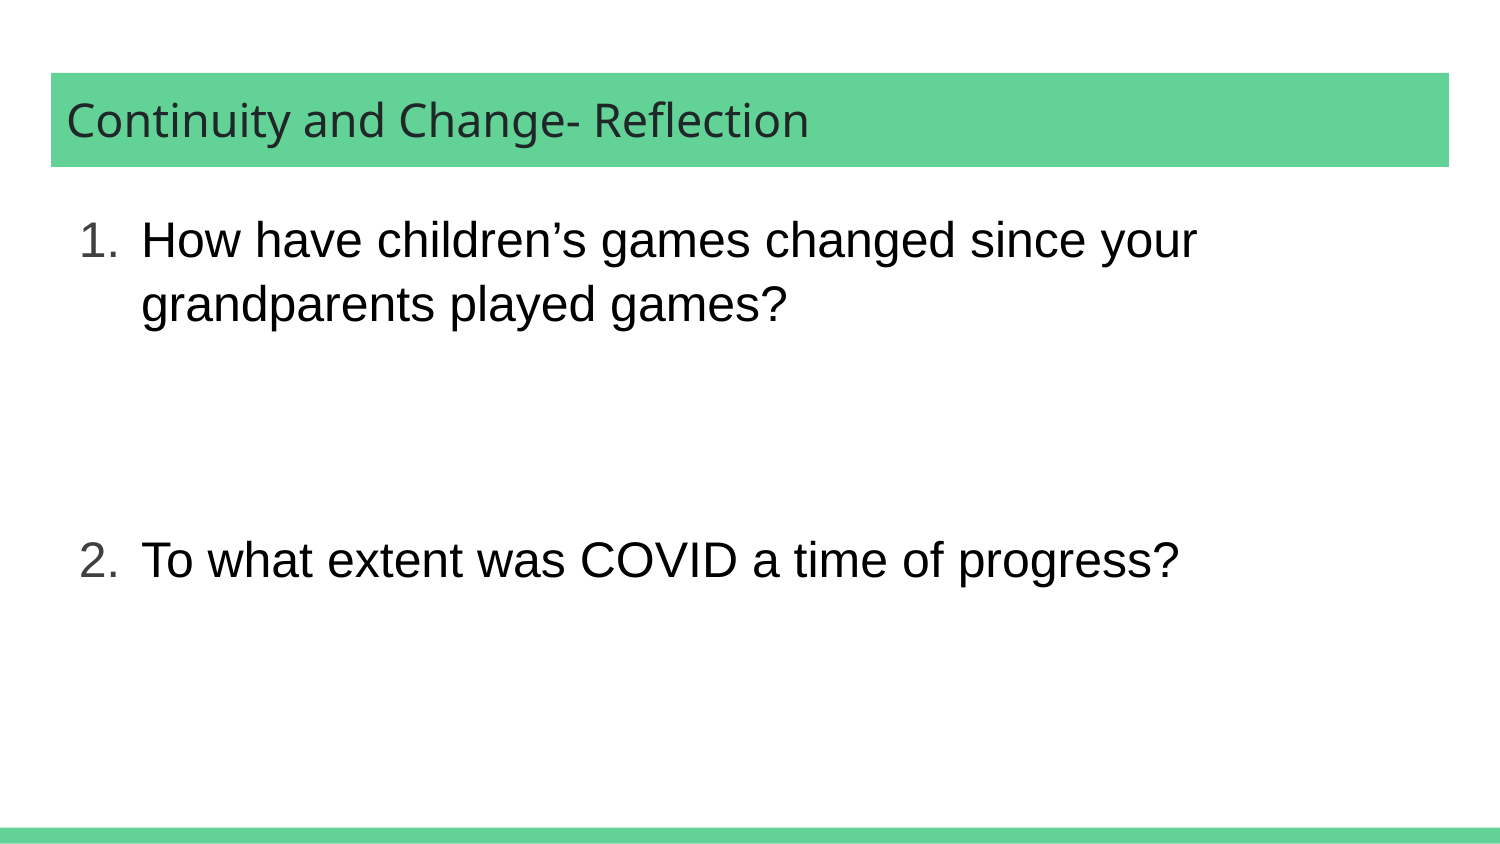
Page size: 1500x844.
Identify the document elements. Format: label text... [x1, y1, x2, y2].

list How have children’s games changed since your grandparents played games? To what extent was COVID a time of progress? [51, 189, 1449, 750]
title Continuity and Change- Reflection [51, 72, 1449, 167]
